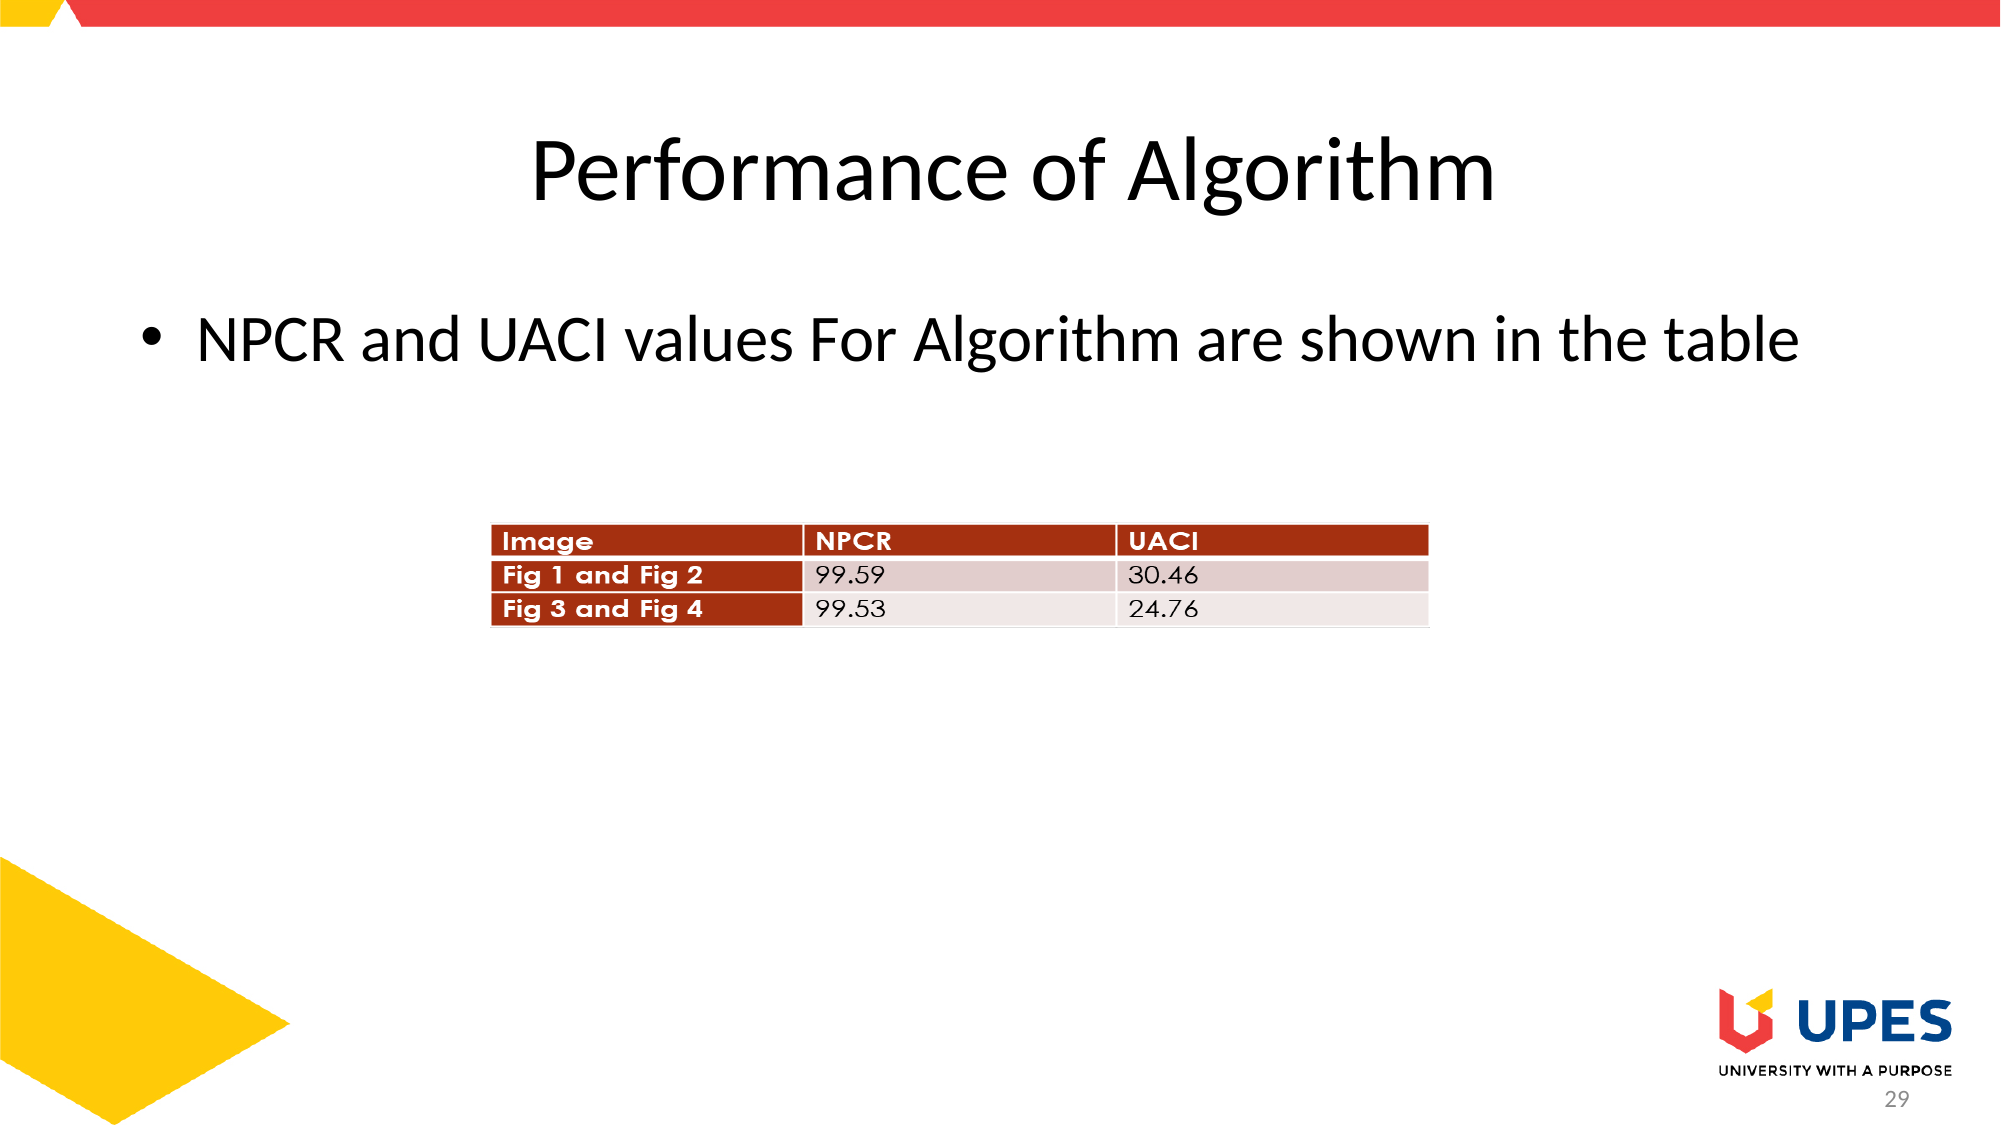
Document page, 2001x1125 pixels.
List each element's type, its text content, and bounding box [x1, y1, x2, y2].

title Performance of Algorithm [125, 70, 1925, 258]
list NPCR and UACI values For Algorithm are shown in the table [125, 287, 1925, 1030]
picture [0, 0, 2001, 1125]
